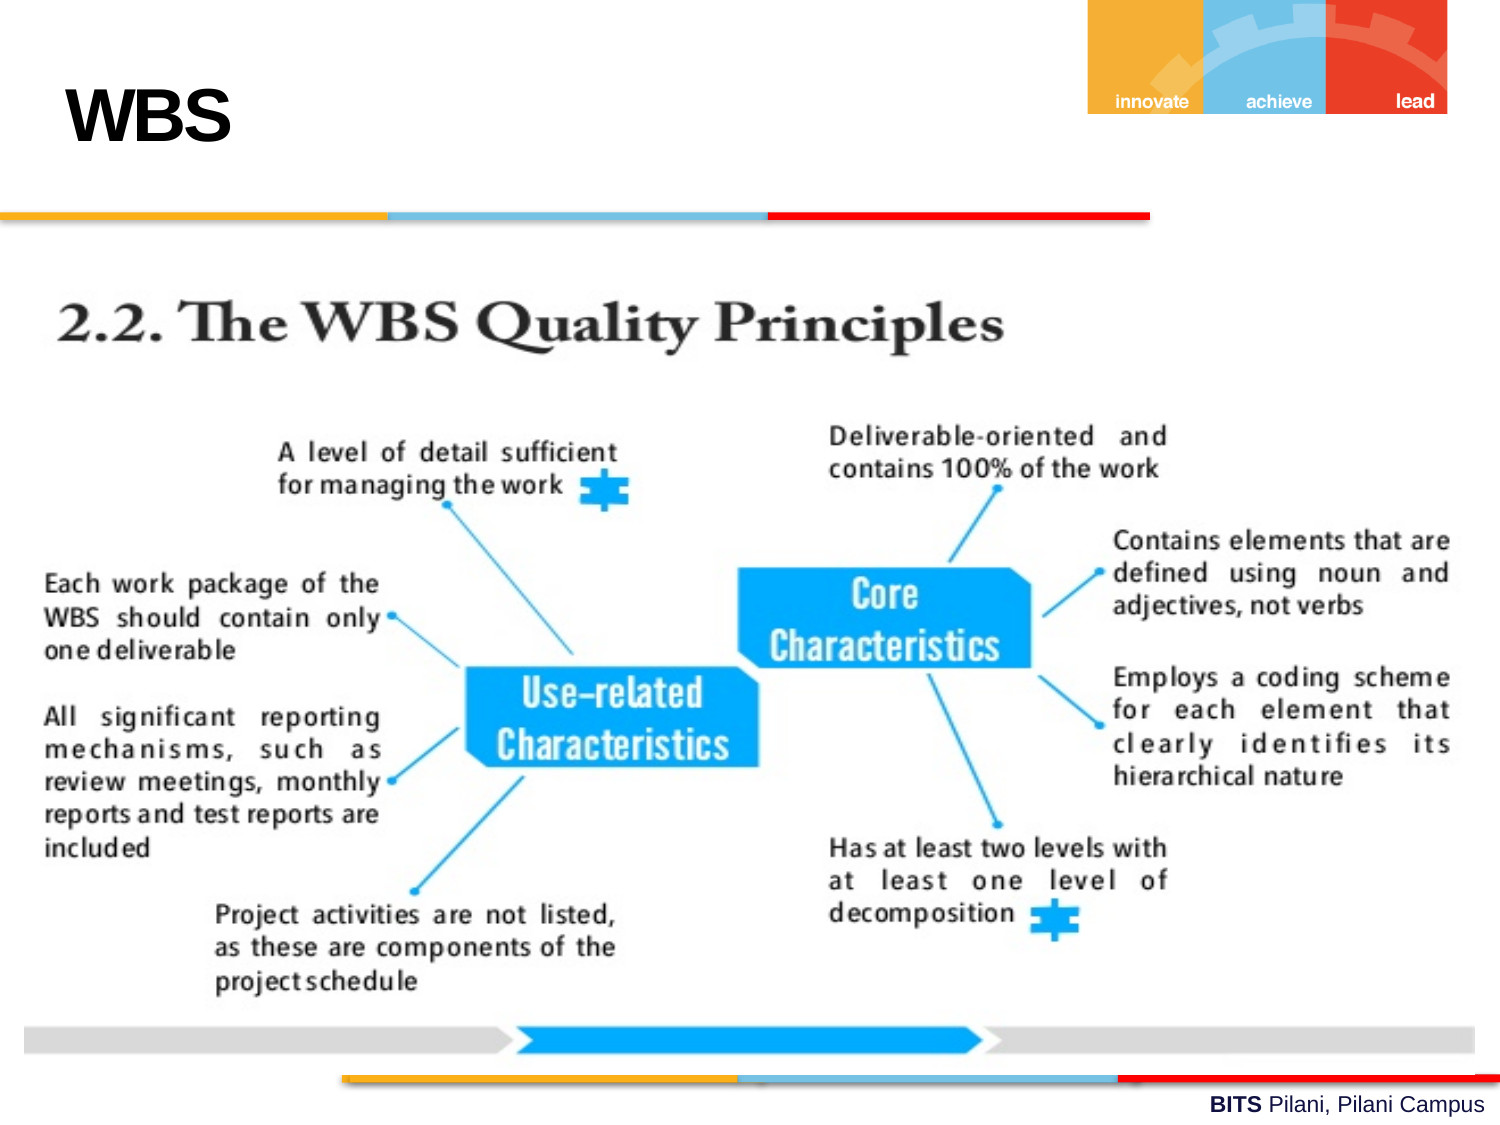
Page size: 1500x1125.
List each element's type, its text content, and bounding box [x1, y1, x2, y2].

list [24, 262, 1476, 1076]
picture [1087, 0, 1448, 114]
list WBS [50, 24, 1088, 213]
